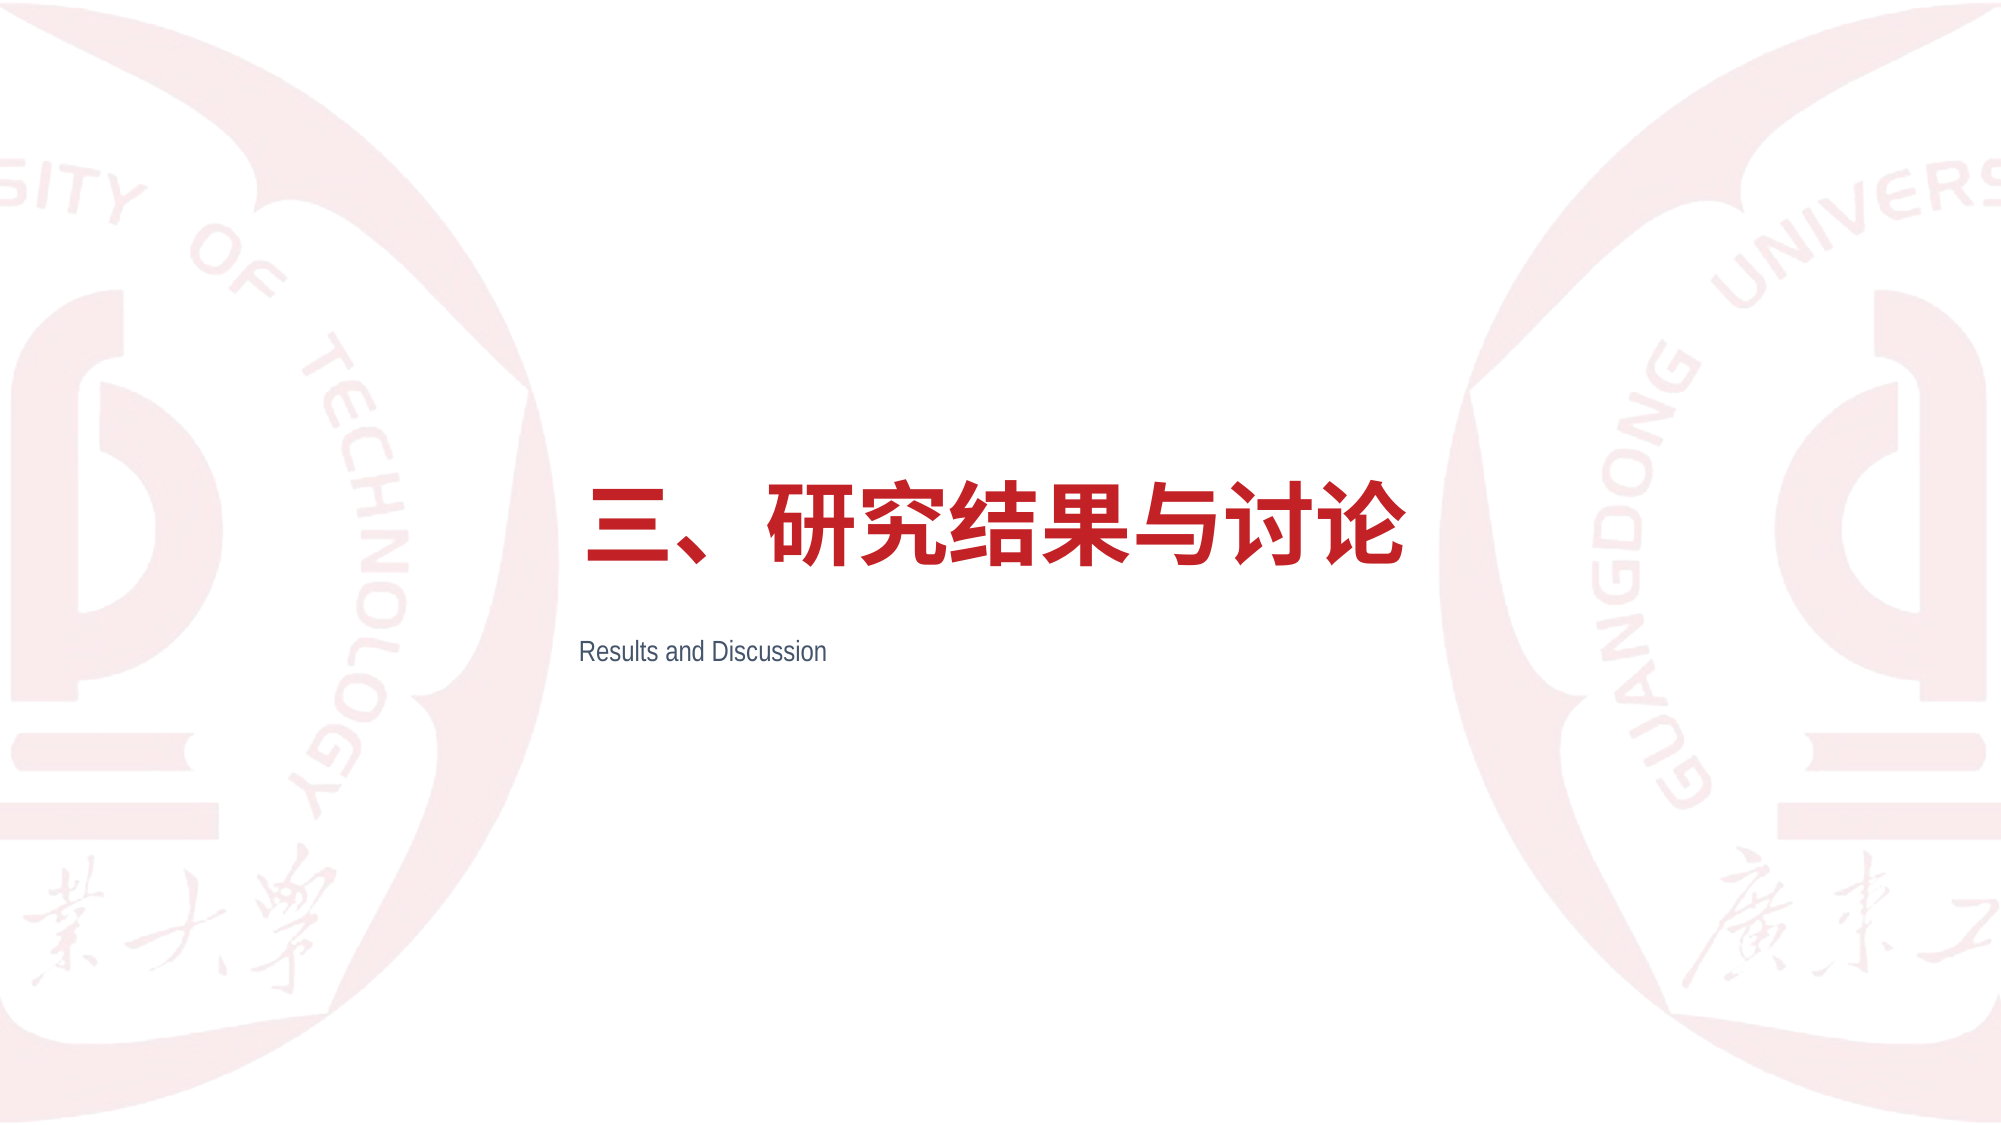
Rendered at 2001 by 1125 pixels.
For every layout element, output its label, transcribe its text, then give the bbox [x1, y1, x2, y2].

text_box Results and Discussion [578, 625, 1421, 675]
text_box 三、研究结果与讨论 [582, 462, 1418, 579]
